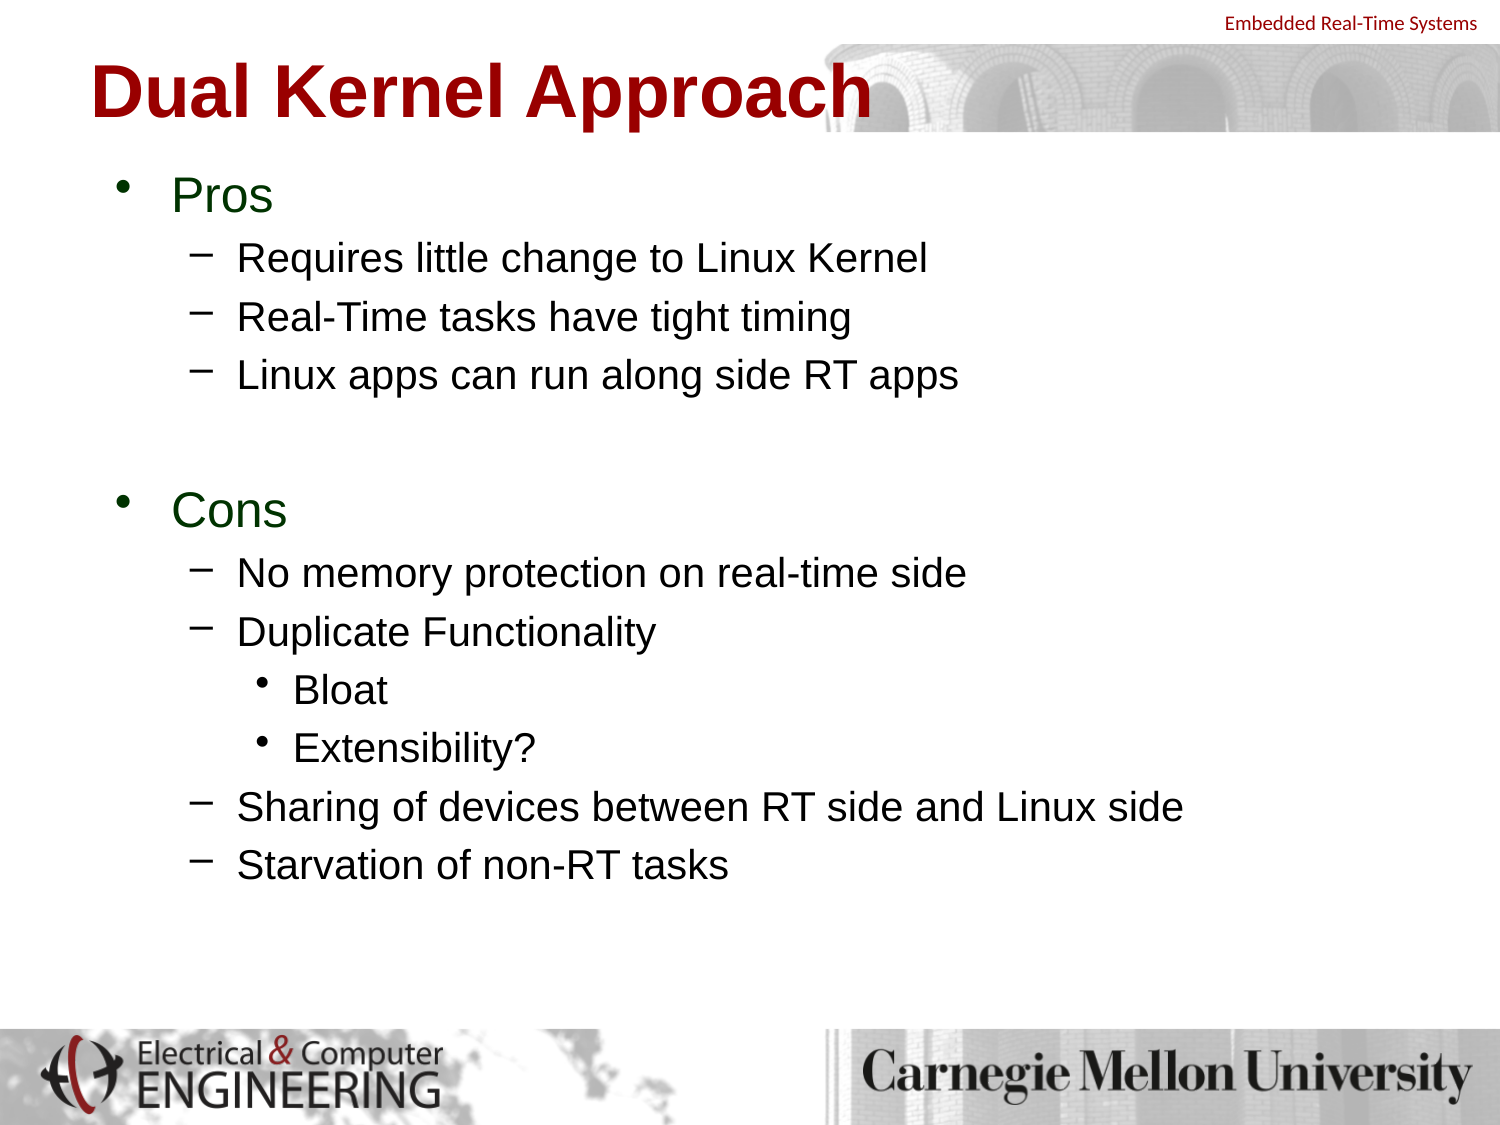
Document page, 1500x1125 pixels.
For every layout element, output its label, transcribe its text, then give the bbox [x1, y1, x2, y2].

picture [0, 1028, 1500, 1125]
title Dual Kernel Approach [75, 45, 1425, 131]
text_box Pros Requires little change to Linux Kernel Real-Time tasks have tight timing Linux apps can run along side RT apps Cons No memory protection on real-time side Duplicate Functionality Bloat Extensibility? Sharing of devices between RT side and Linux side Starvation of non-RT tasks [99, 155, 1413, 1068]
picture [664, 43, 1500, 133]
